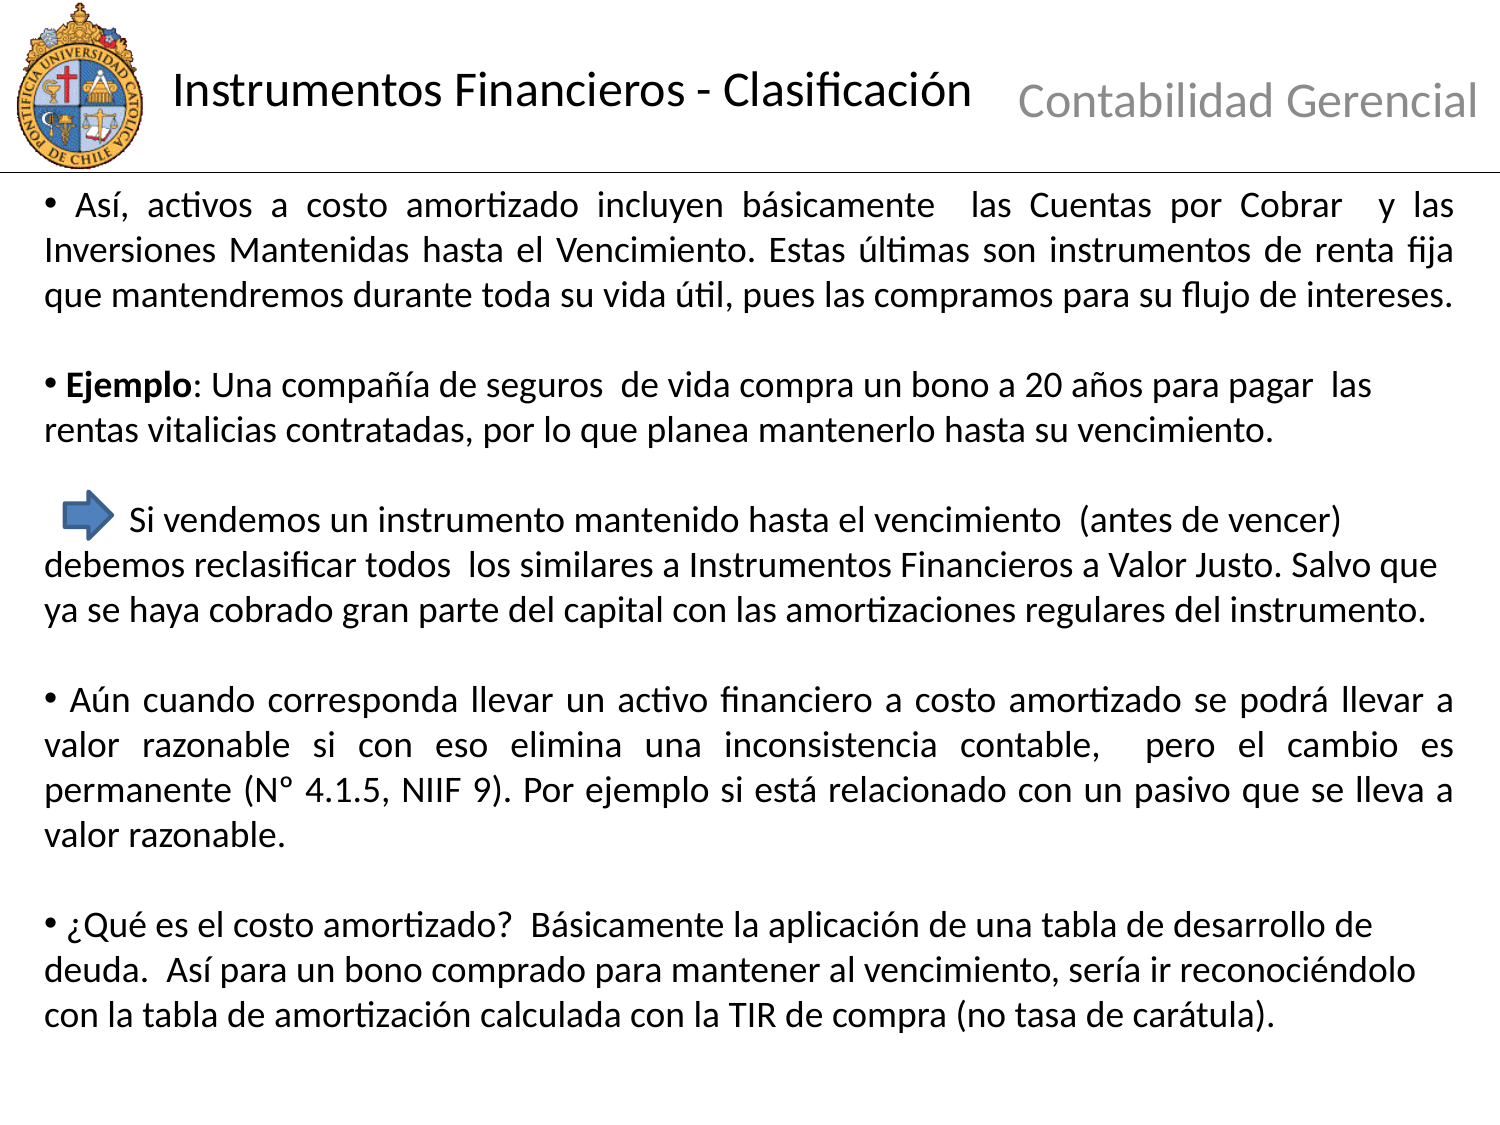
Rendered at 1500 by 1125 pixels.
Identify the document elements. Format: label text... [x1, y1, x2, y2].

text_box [0, 0, 160, 172]
text_box [62, 489, 115, 541]
subtitle Contabilidad Gerencial [998, 0, 1500, 172]
title Instrumentos Financieros - Clasificación [160, 0, 998, 172]
text_box Así, activos a costo amortizado incluyen básicamente las Cuentas por Cobrar y las Inversiones Mantenidas hasta el Vencimiento. Estas últimas son instrumentos de renta fija que mantendremos durante toda su vida útil, pues las compramos para su flujo de intereses. Ejemplo: Una compañía de seguros de vida compra un bono a 20 años para pagar las rentas vitalicias contratadas, por lo que planea mantenerlo hasta su vencimiento. Si vendemos un instrumento mantenido hasta el vencimiento (antes de vencer) debemos reclasificar todos los similares a Instrumentos Financieros a Valor Justo. Salvo que ya se haya cobrado gran parte del capital con las amortizaciones regulares del instrumento. Aún cuando corresponda llevar un activo financiero a costo amortizado se podrá llevar a valor razonable si con eso elimina una inconsistencia contable, pero el cambio es permanente (Nº 4.1.5, NIIF 9). Por ejemplo si está relacionado con un pasivo que se lleva a valor razonable. ¿Qué es el costo amortizado? Básicamente la aplicación de una tabla de desarrollo de deuda. Así para un bono comprado para mantener al vencimiento, sería ir reconociéndolo con la tabla de amortización calculada con la TIR de compra (no tasa de carátula). [29, 180, 1471, 1088]
